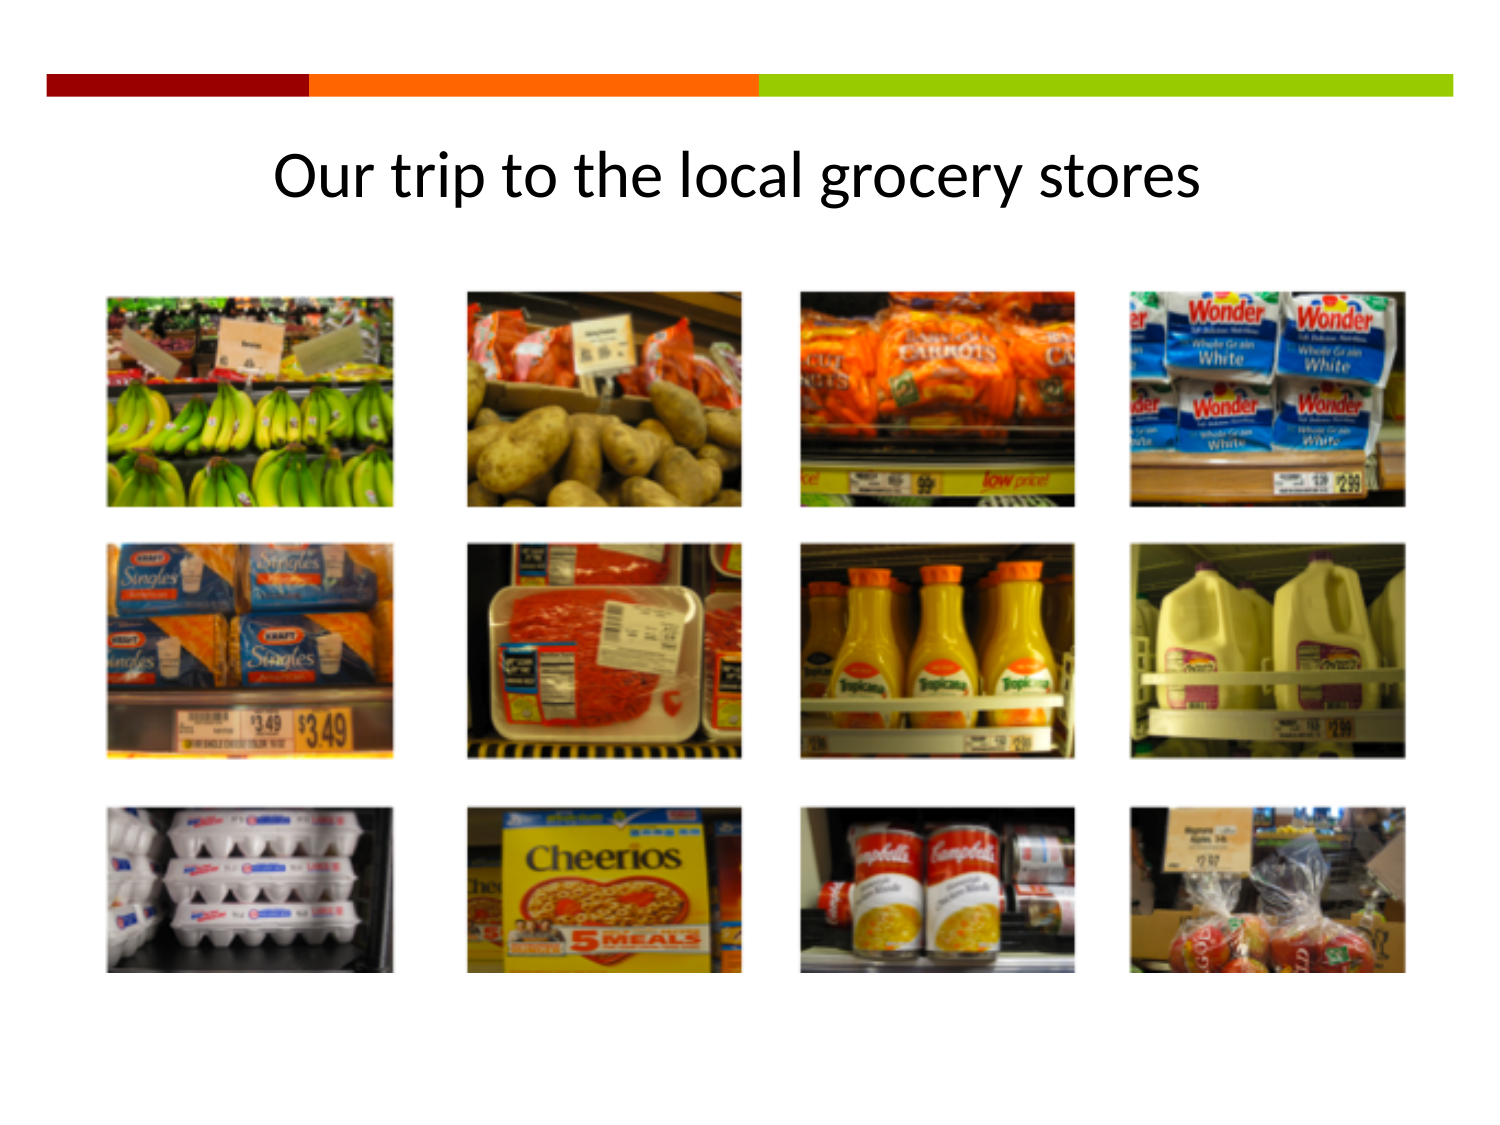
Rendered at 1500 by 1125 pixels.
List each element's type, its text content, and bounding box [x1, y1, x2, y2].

text_box Our trip to the local grocery stores [258, 123, 1222, 218]
picture [101, 288, 1416, 973]
